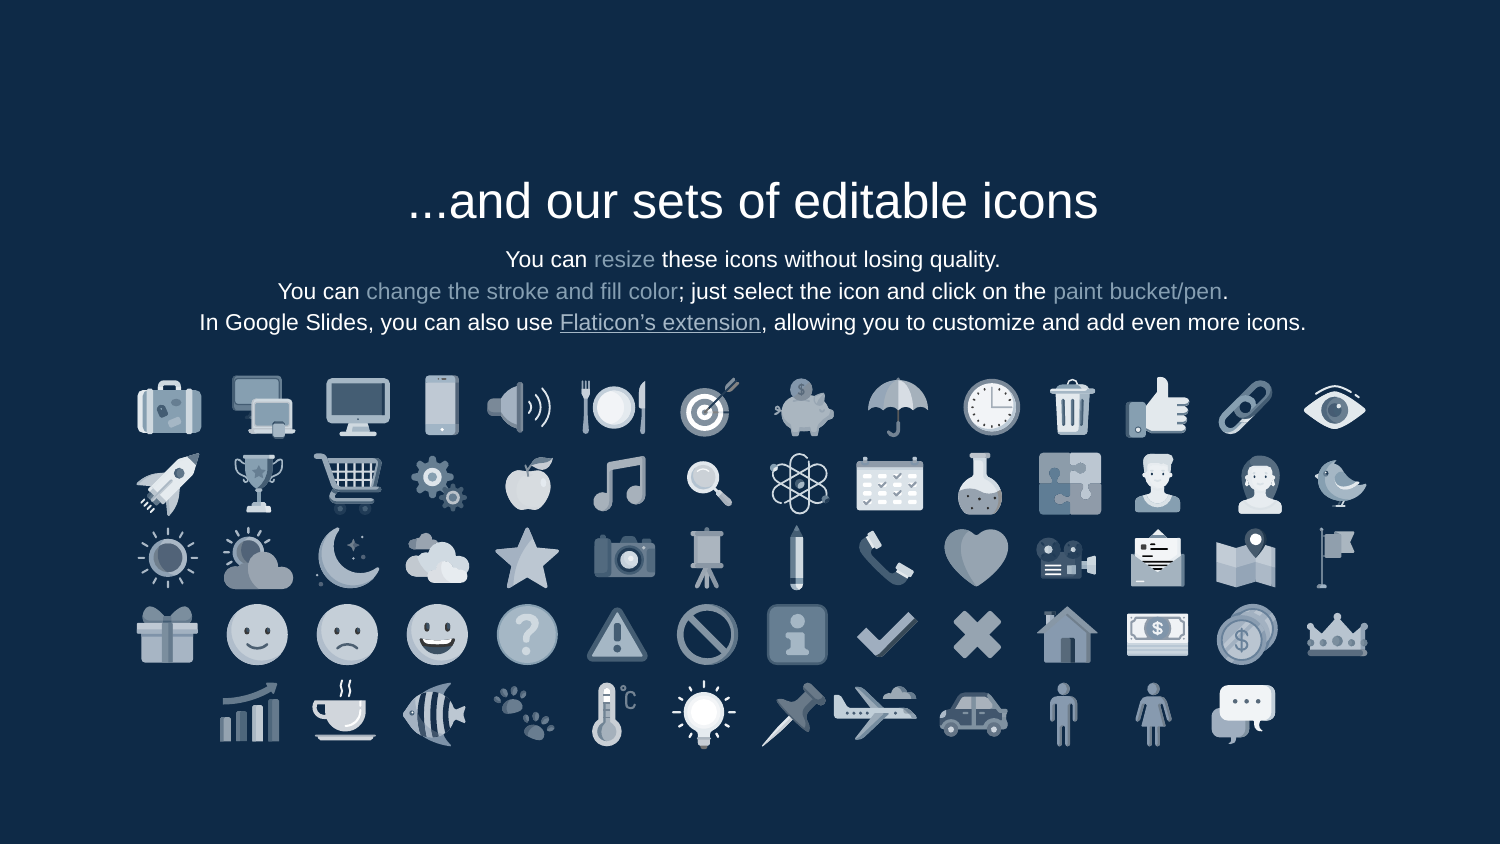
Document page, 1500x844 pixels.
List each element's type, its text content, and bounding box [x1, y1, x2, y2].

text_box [222, 526, 294, 590]
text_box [411, 455, 468, 512]
text_box [1177, 537, 1181, 554]
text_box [766, 603, 829, 666]
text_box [856, 611, 919, 658]
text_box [773, 378, 834, 437]
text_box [487, 381, 554, 433]
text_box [1238, 455, 1282, 514]
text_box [857, 530, 915, 586]
text_box [1131, 553, 1181, 587]
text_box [680, 377, 740, 437]
text_box [953, 610, 1002, 659]
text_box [402, 682, 466, 747]
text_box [685, 460, 733, 507]
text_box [867, 376, 929, 438]
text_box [1125, 376, 1191, 438]
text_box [1049, 682, 1078, 747]
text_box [136, 453, 200, 517]
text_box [1314, 460, 1367, 508]
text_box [585, 607, 650, 662]
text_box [1038, 452, 1102, 515]
text_box [1140, 544, 1147, 550]
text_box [402, 603, 468, 666]
title ...and our sets of editable icons [175, 153, 1332, 233]
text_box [953, 452, 1004, 515]
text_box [594, 534, 656, 578]
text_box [1036, 606, 1099, 663]
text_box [505, 457, 554, 511]
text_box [494, 527, 560, 589]
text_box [136, 606, 199, 663]
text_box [939, 692, 1009, 737]
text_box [425, 375, 460, 436]
text_box [1181, 553, 1185, 587]
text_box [494, 603, 559, 666]
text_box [674, 603, 739, 666]
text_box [590, 682, 637, 747]
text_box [761, 682, 827, 747]
text_box [1152, 529, 1165, 535]
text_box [856, 456, 924, 511]
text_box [1049, 378, 1096, 435]
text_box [1134, 682, 1173, 747]
text_box [1134, 552, 1146, 560]
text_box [1305, 612, 1369, 657]
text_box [137, 379, 202, 435]
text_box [493, 685, 556, 741]
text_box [671, 679, 737, 750]
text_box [1134, 453, 1181, 513]
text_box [313, 453, 383, 516]
text_box [1169, 552, 1181, 560]
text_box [219, 682, 280, 742]
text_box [222, 603, 288, 666]
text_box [404, 532, 471, 584]
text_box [944, 529, 1009, 587]
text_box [768, 452, 830, 515]
text_box [1134, 538, 1177, 560]
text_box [591, 455, 646, 512]
list You can resize these icons without losing quality. You can change the stroke and fill color; just select the icon and click on the paint bucket/pen. In Google Slides, you can also use Flaticon’s extension, allowing you to customize and add even more icons. [135, 264, 1371, 344]
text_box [234, 454, 284, 513]
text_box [326, 378, 391, 437]
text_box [1303, 384, 1367, 430]
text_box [231, 375, 296, 440]
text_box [1217, 379, 1274, 435]
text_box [1211, 684, 1276, 745]
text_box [311, 527, 380, 589]
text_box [1214, 603, 1281, 666]
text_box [690, 526, 724, 589]
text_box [790, 525, 804, 591]
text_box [963, 378, 1021, 436]
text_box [833, 685, 917, 740]
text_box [308, 679, 377, 741]
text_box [1126, 613, 1189, 656]
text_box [312, 603, 378, 666]
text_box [1036, 537, 1097, 579]
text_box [1316, 527, 1355, 589]
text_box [136, 527, 199, 589]
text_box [1216, 528, 1276, 588]
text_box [581, 380, 646, 435]
